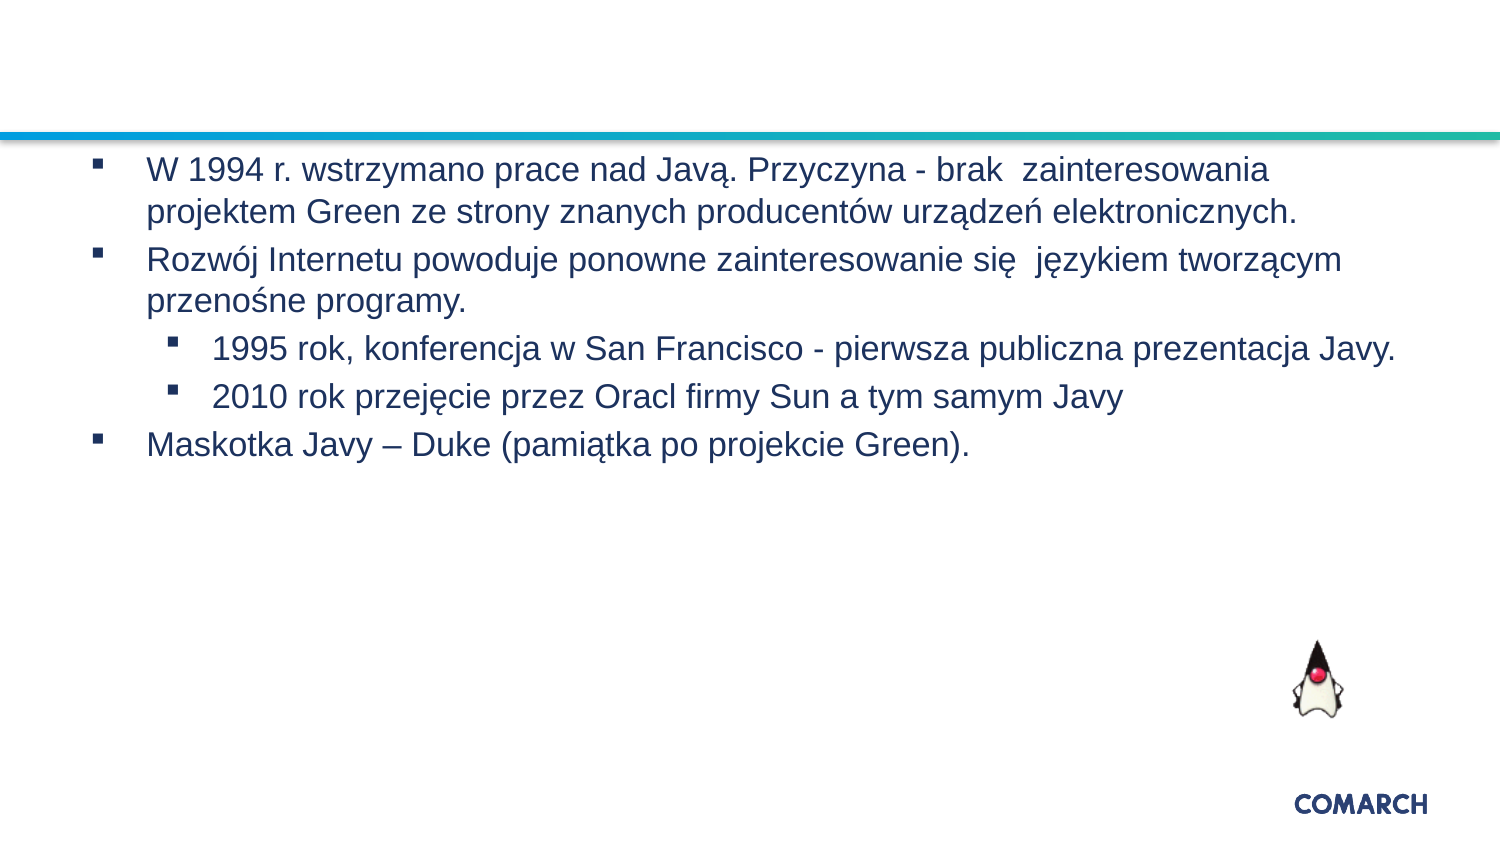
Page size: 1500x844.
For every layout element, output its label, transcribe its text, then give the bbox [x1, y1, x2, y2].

picture [1278, 623, 1357, 721]
list W 1994 r. wstrzymano prace nad Javą. Przyczyna - brak zainteresowania projektem Green ze strony znanych producentów urządzeń elektronicznych. Rozwój Internetu powoduje ponowne zainteresowanie się językiem tworzącym przenośne programy. 1995 rok, konferencja w San Francisco - pierwsza publiczna prezentacja Javy. 2010 rok przejęcie przez Oracl firmy Sun a tym samym Javy Maskotka Javy – Duke (pamiątka po projekcie Green). [75, 140, 1427, 577]
picture [1294, 793, 1427, 814]
